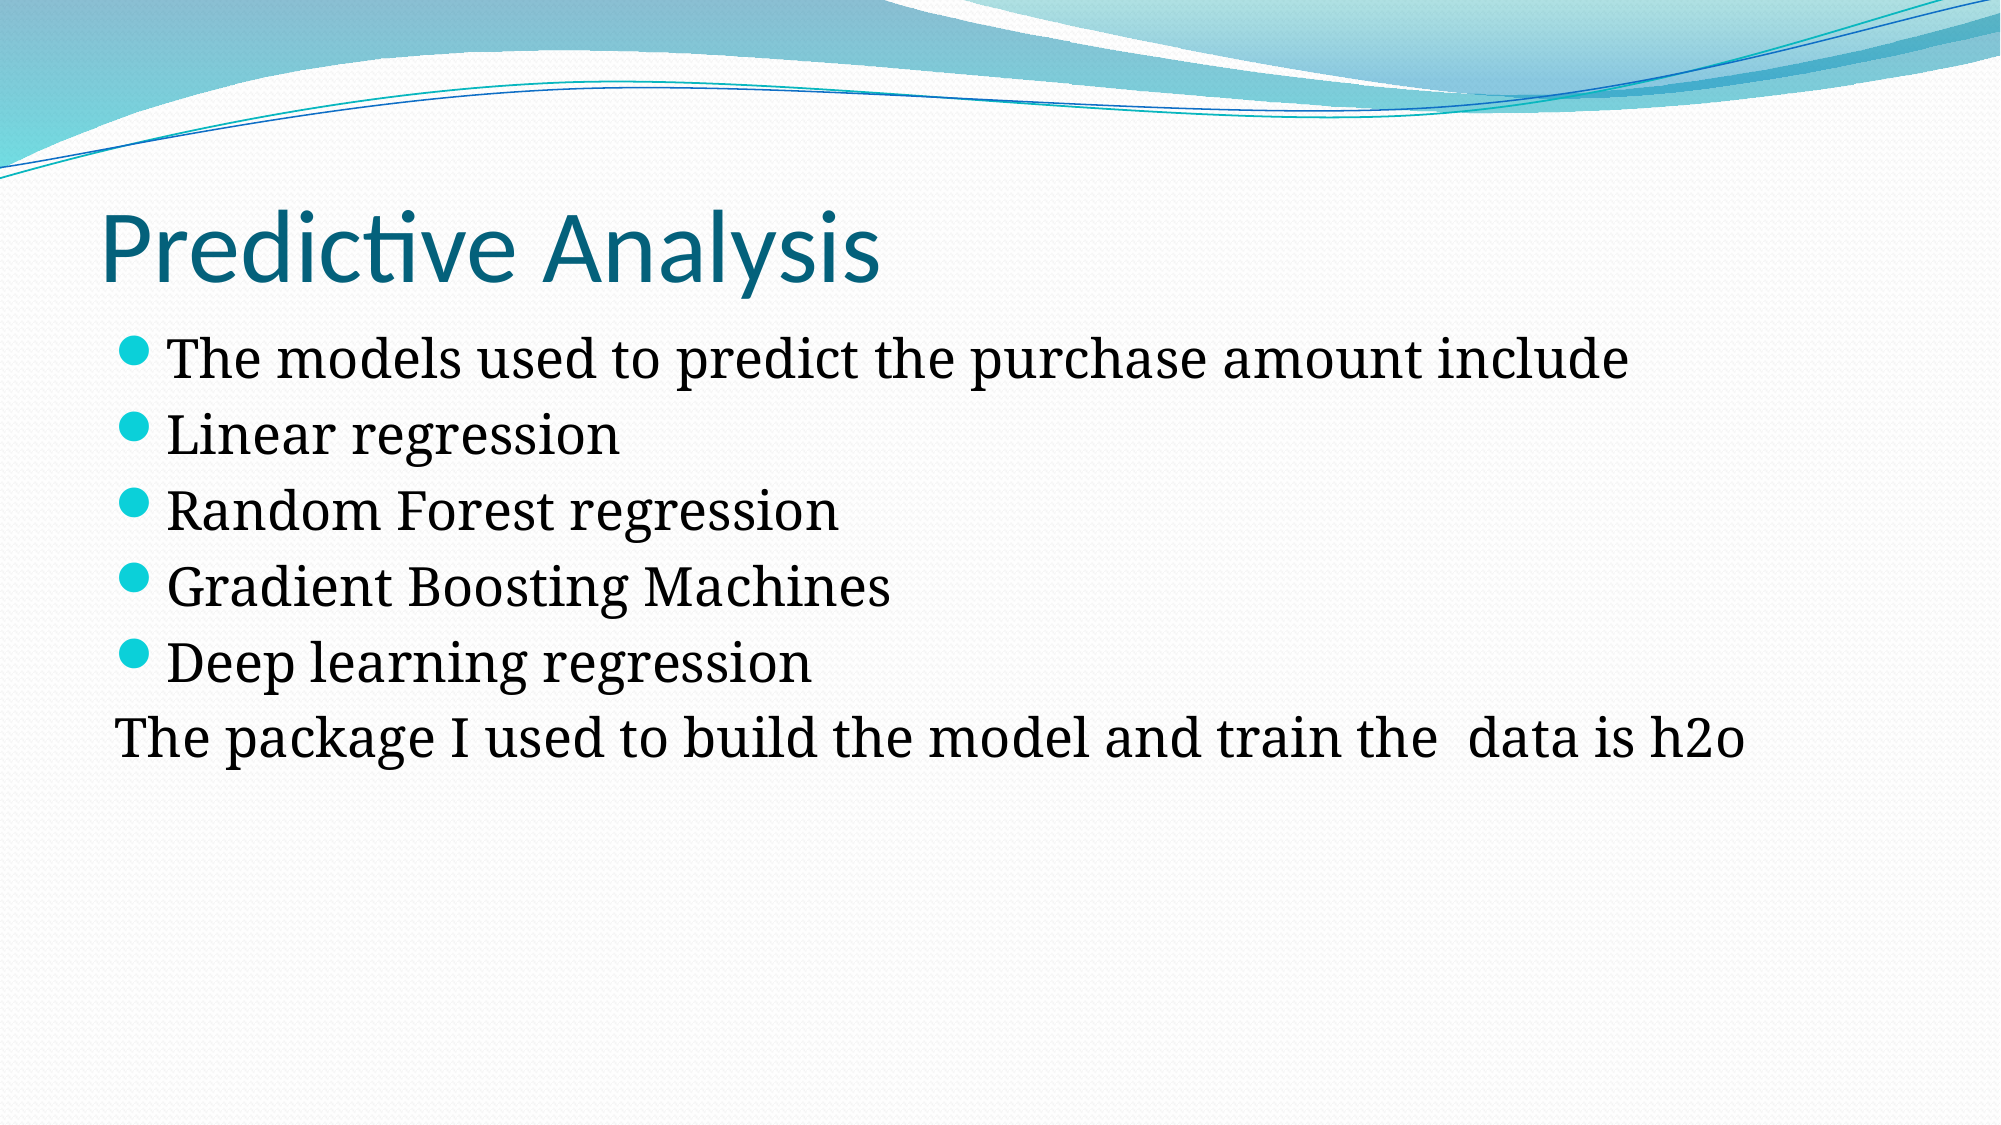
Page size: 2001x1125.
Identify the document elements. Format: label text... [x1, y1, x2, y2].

title Predictive Analysis [99, 115, 1900, 303]
list The models used to predict the purchase amount include Linear regression Random Forest regression Gradient Boosting Machines Deep learning regression The package I used to build the model and train the data is h2o [99, 317, 1900, 1038]
